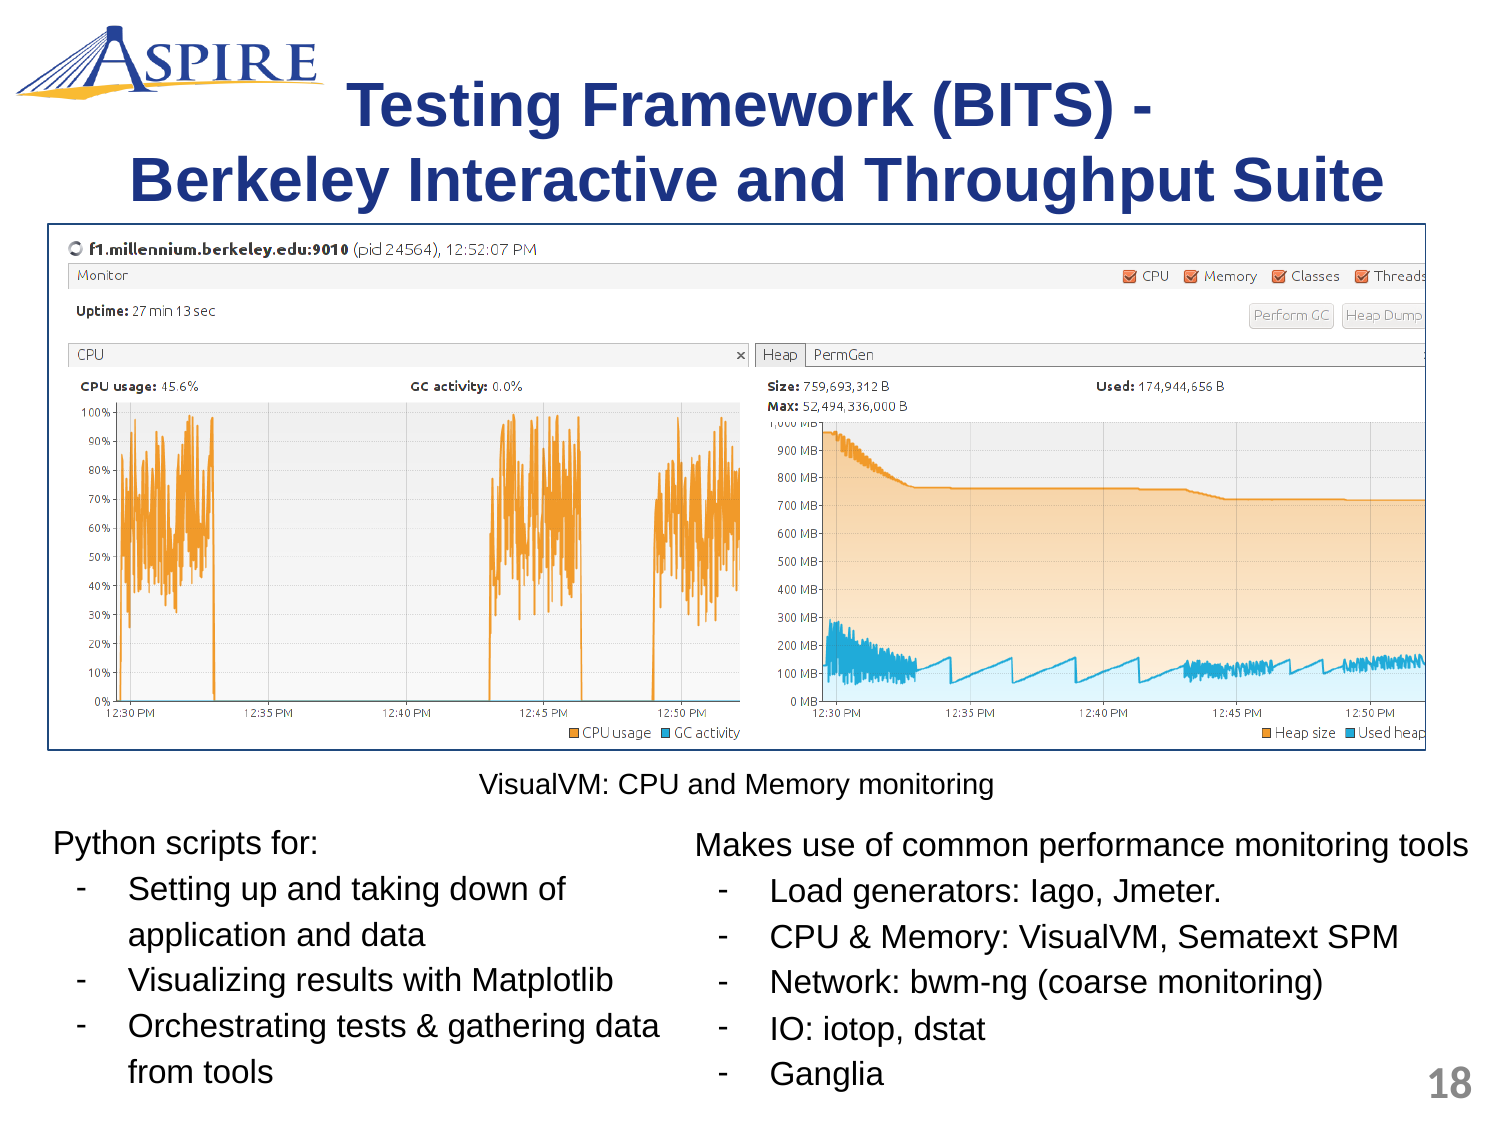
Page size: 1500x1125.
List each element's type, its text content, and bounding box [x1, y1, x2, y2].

picture [1, 12, 338, 113]
text_box Makes use of common performance monitoring tools Load generators: Iago, Jmeter. CPU & Memory: VisualVM, Sematext SPM Network: bwm-ng (coarse monitoring) IO: iotop, dstat Ganglia [679, 825, 1500, 1085]
slide_number 18 [1137, 1050, 1488, 1110]
picture [48, 224, 1426, 750]
title Testing Framework (BITS) - Berkeley Interactive and Throughput Suite [75, 45, 1425, 223]
text_box Python scripts for: Setting up and taking down of application and data Visualizing results with Matplotlib Orchestrating tests & gathering data from tools [37, 799, 688, 1100]
text_box VisualVM: CPU and Memory monitoring [454, 758, 1020, 825]
